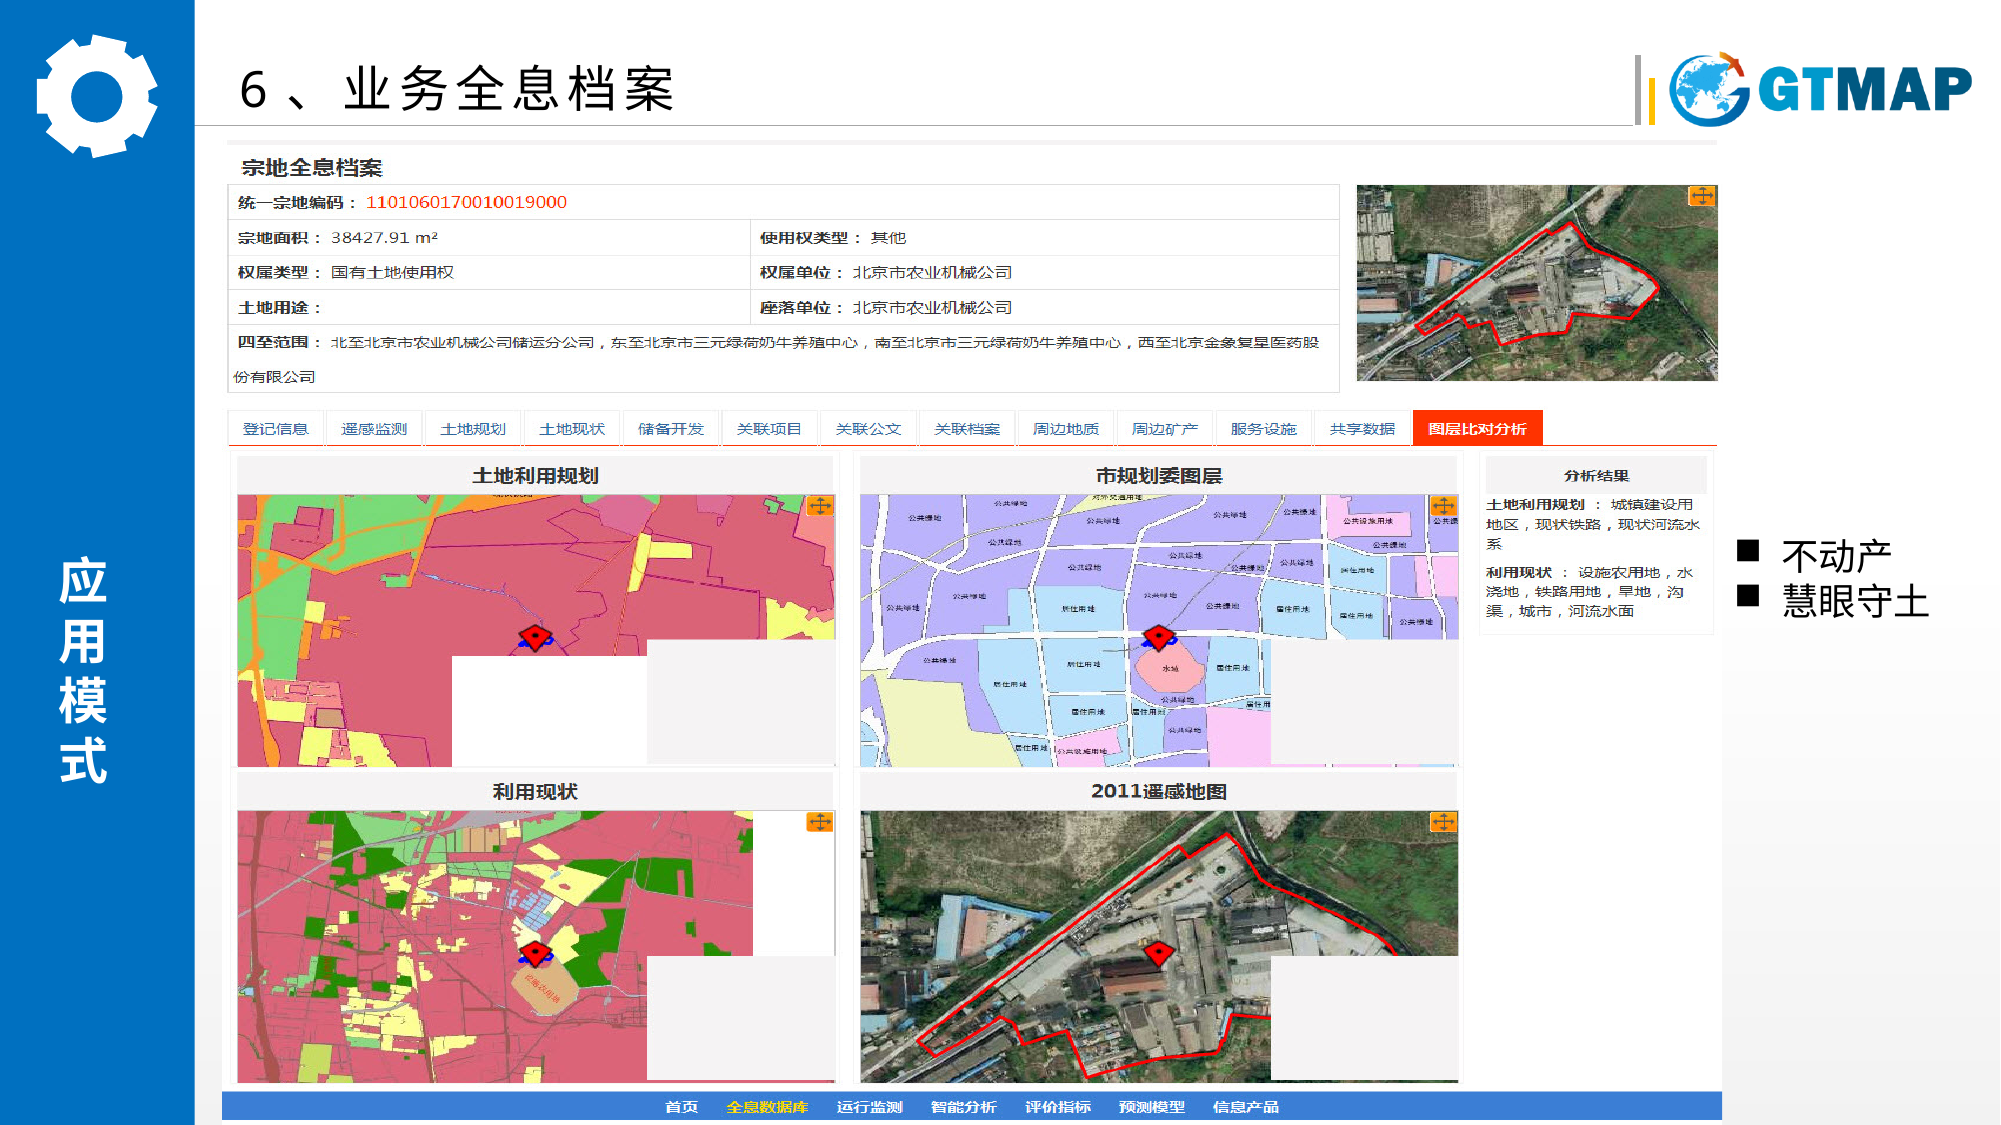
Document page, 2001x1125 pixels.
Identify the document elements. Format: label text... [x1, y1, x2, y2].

picture [1663, 42, 1976, 131]
text_box 不动产 慧眼守土 [1723, 525, 2000, 676]
picture [222, 140, 1723, 1125]
list 6、业务全息档案 [225, 42, 1248, 126]
